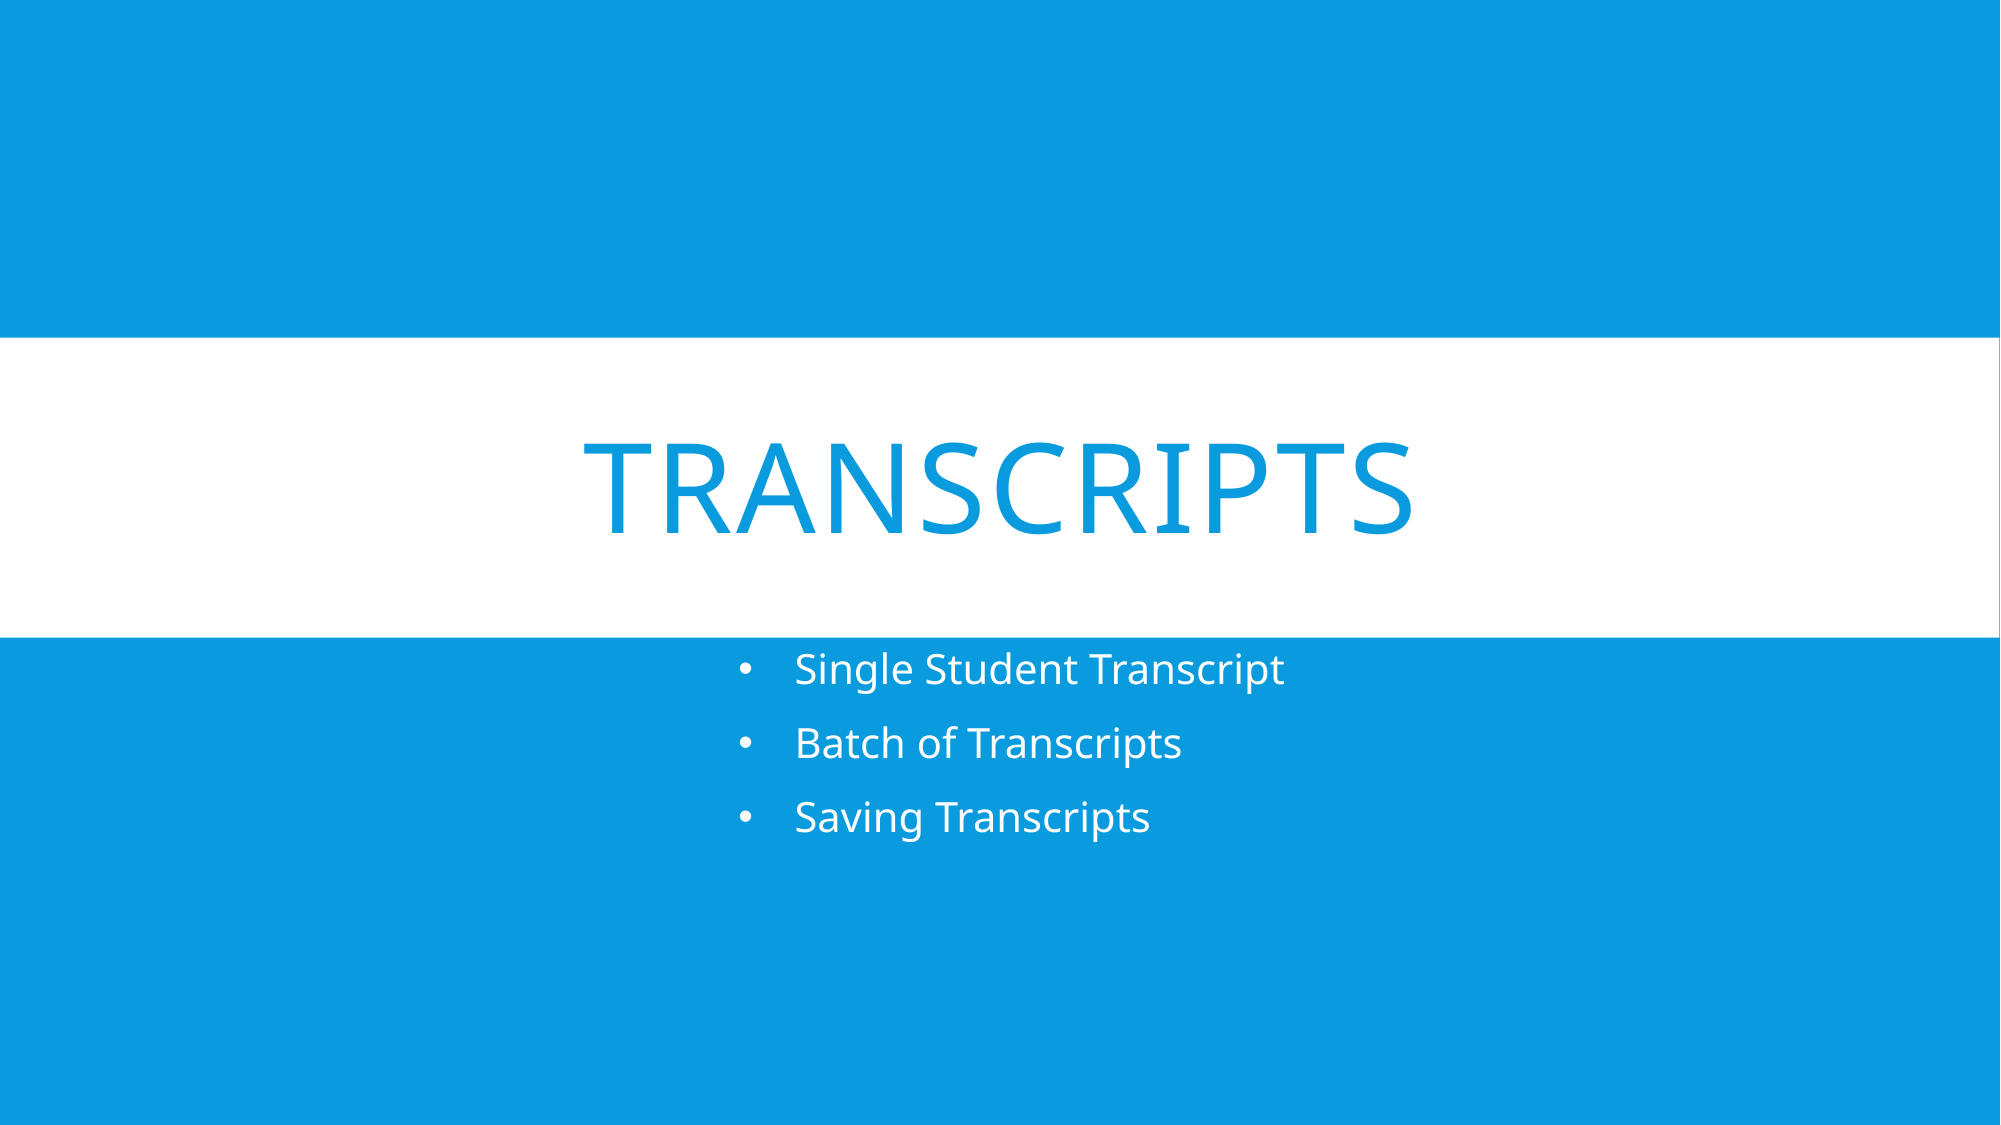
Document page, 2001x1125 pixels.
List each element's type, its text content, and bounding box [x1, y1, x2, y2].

subtitle Single Student Transcript Batch of Transcripts Saving Transcripts [723, 640, 2000, 856]
title Transcripts [60, 355, 1942, 641]
